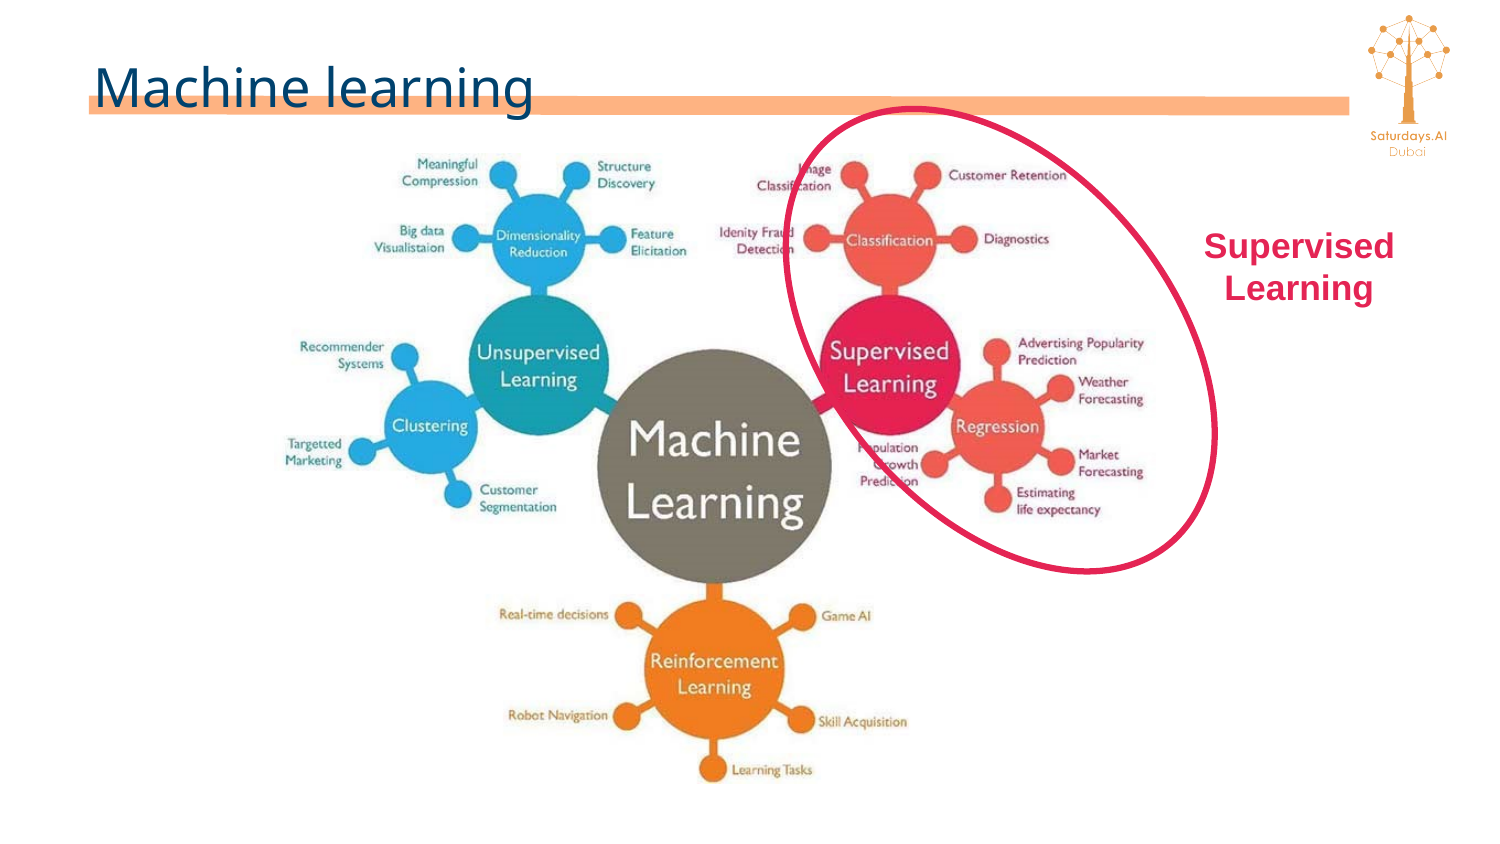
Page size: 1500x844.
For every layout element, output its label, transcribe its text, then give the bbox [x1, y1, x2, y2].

text_box Supervised Learning [1185, 212, 1414, 332]
text_box [1162, 271, 1215, 550]
picture [274, 153, 1156, 785]
picture [1368, 15, 1450, 160]
text_box [815, 115, 1044, 152]
text_box Machine learning [965, 115, 1213, 122]
text_box Machine learning [91, 50, 1213, 103]
text_box Machine learning [91, 115, 868, 122]
